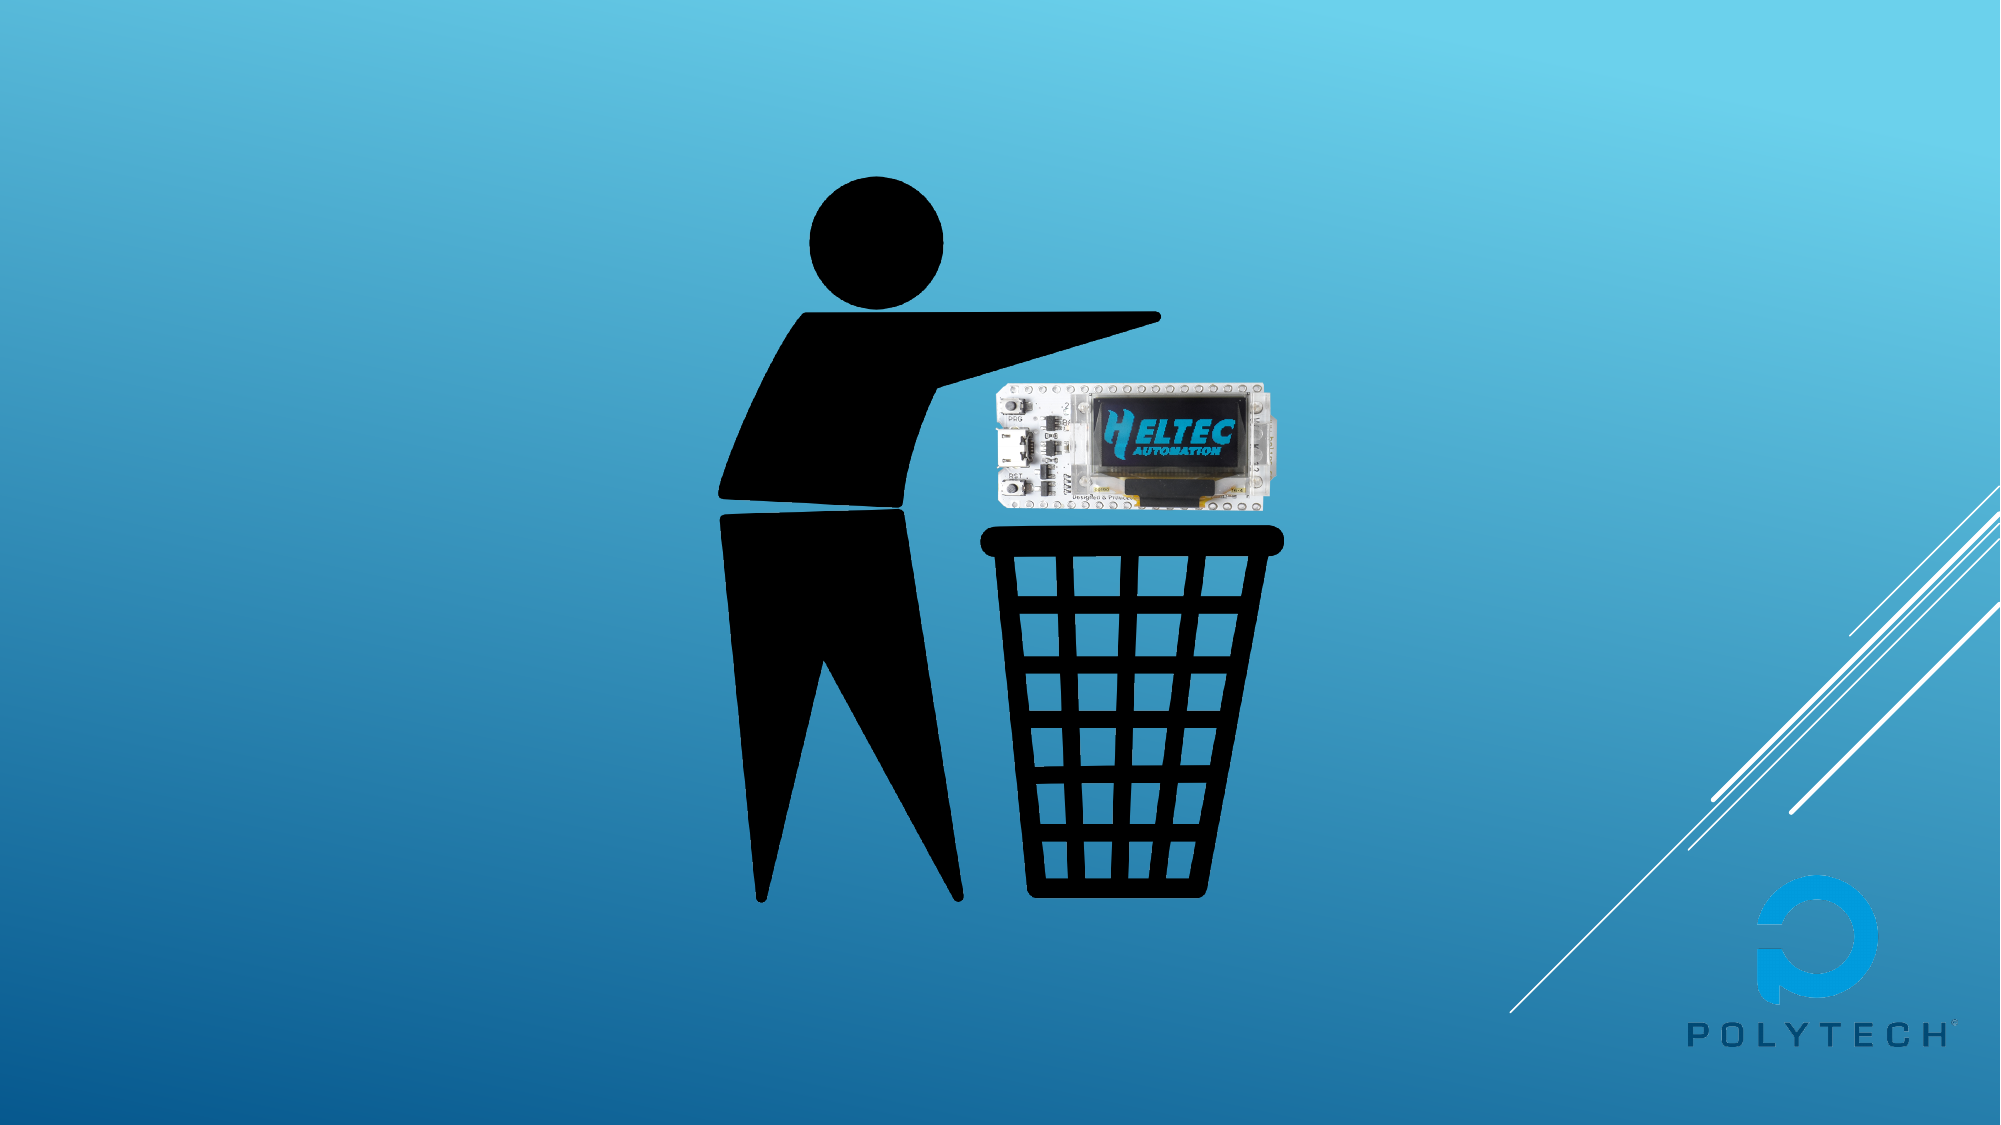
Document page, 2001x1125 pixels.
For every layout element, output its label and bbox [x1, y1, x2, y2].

picture [716, 176, 1357, 904]
picture [1688, 874, 1959, 1047]
